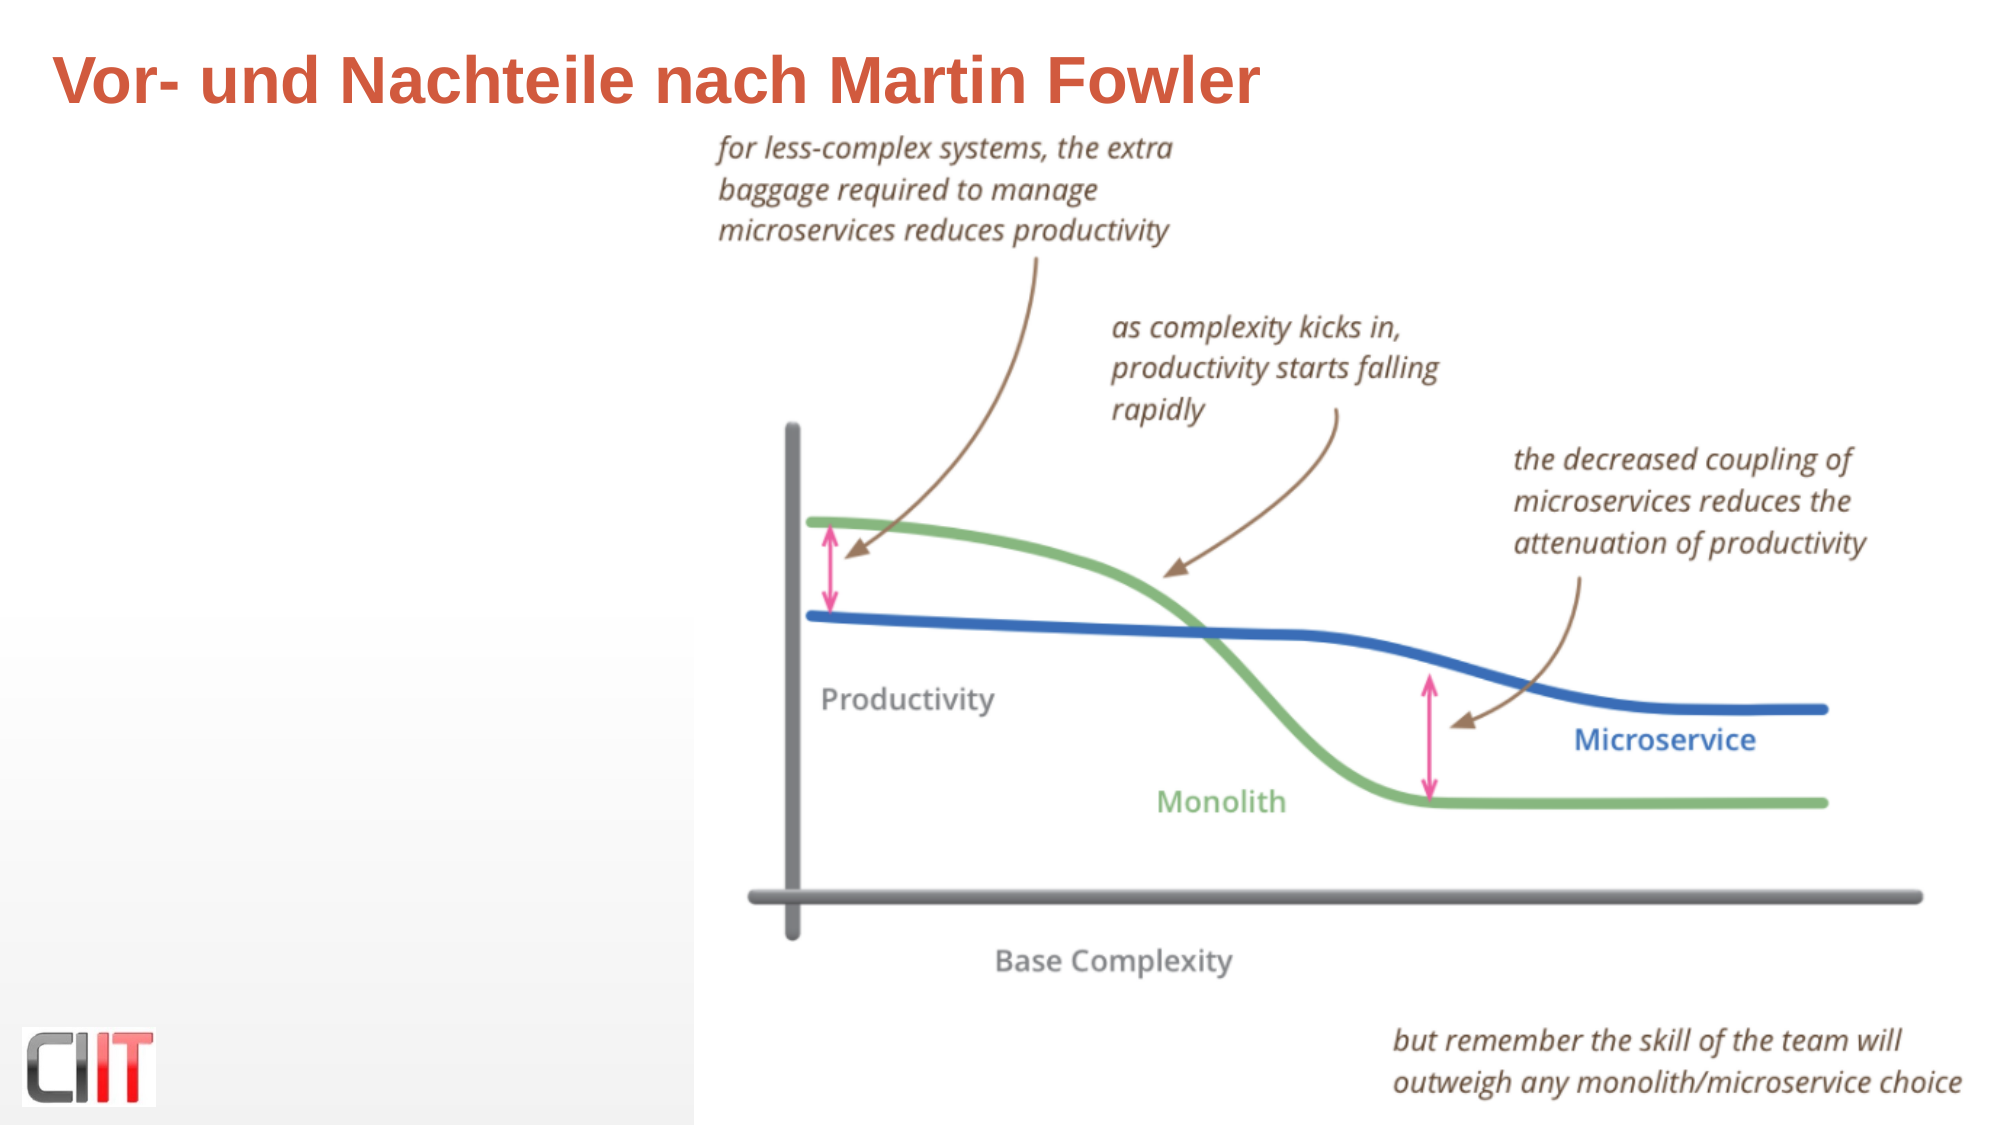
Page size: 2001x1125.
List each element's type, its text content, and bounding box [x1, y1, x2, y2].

picture [22, 1027, 156, 1107]
picture [694, 108, 2000, 1125]
title Vor- und Nachteile nach Martin Fowler [37, 16, 1613, 126]
